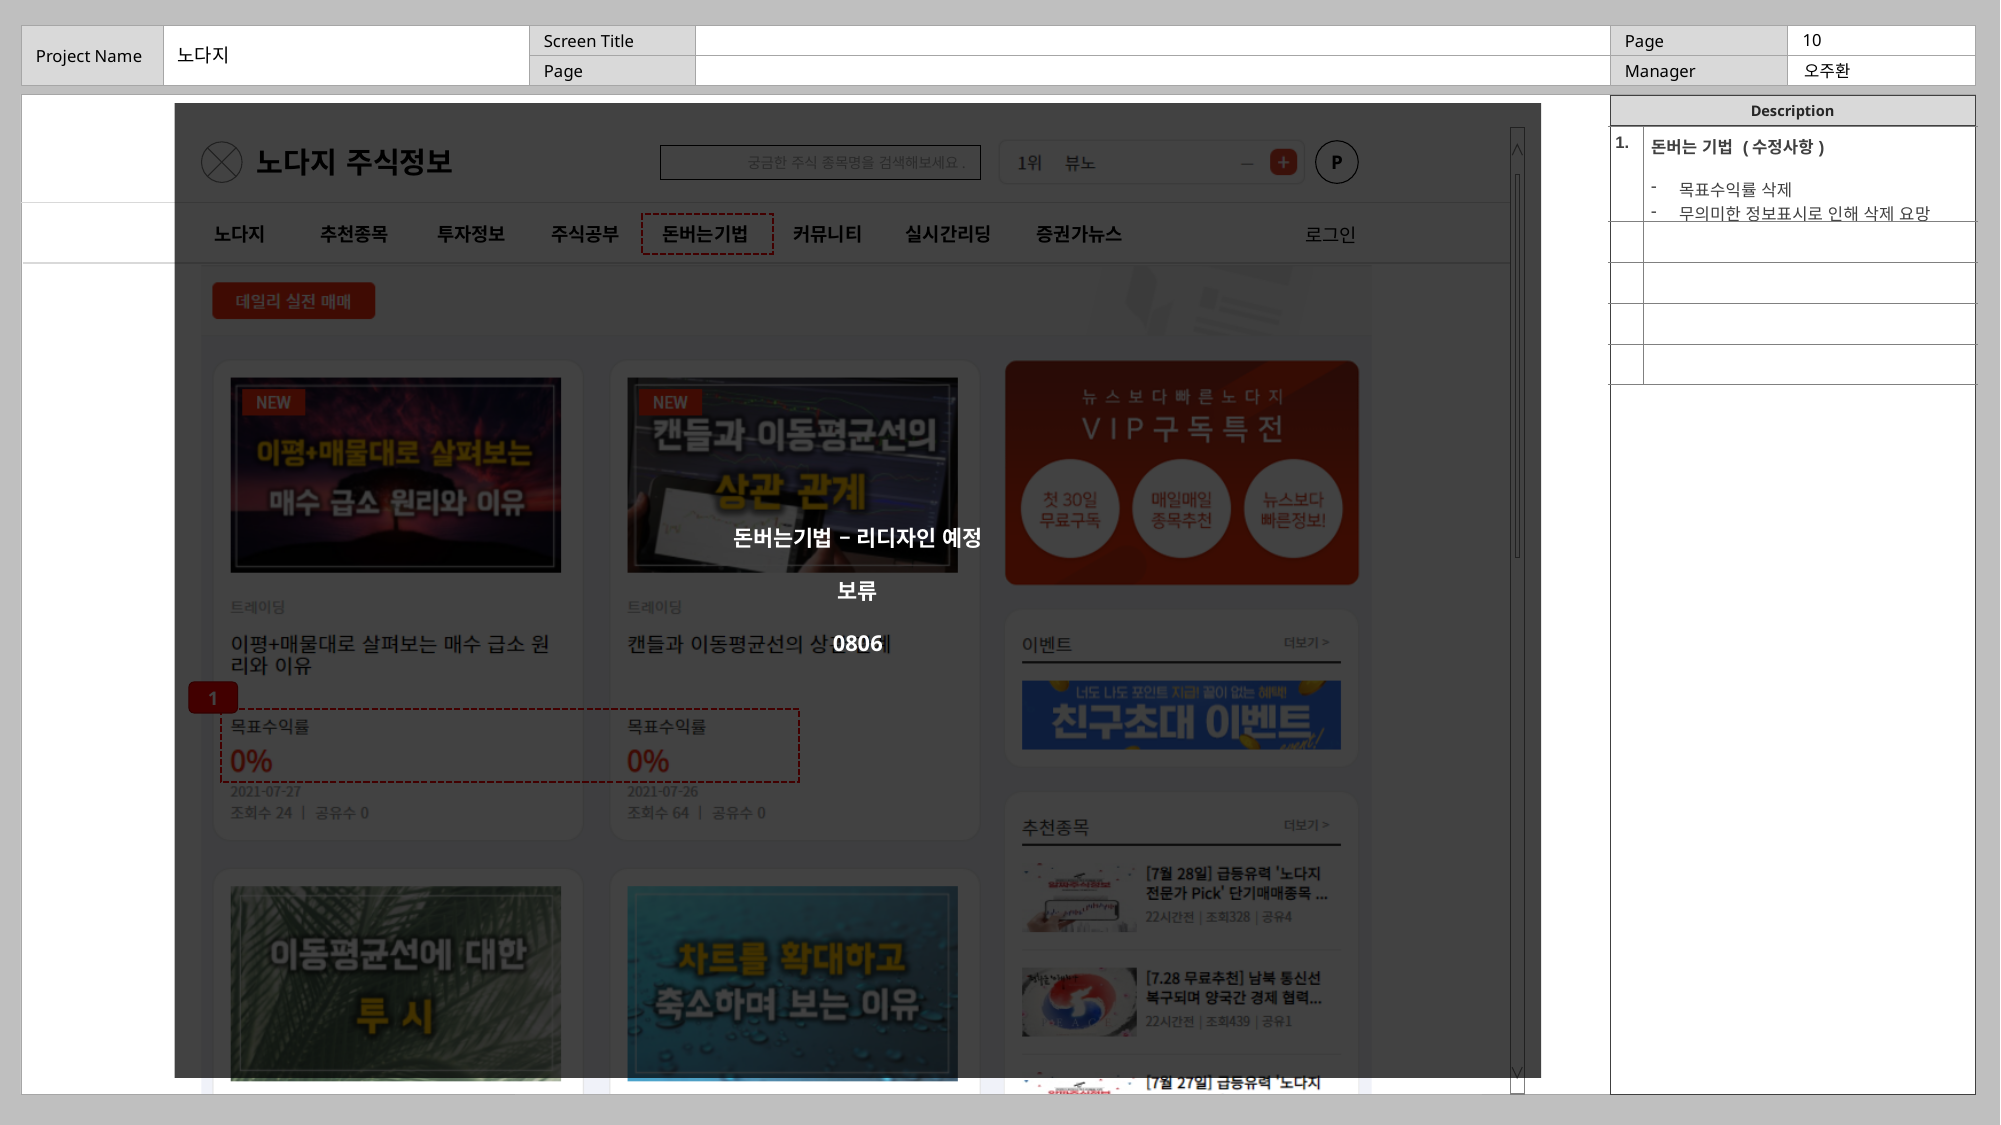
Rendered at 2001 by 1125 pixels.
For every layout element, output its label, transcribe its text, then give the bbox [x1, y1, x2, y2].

table_cell [1644, 222, 1978, 262]
table_cell [1608, 304, 1643, 344]
table_cell [1644, 304, 1978, 344]
table_header 1. [1608, 127, 1643, 221]
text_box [1510, 127, 1524, 1095]
table_cell [1608, 345, 1643, 384]
table_header 돈버는 기법 (수정사항) 목표수익률 삭제 무의미한 정보표시로 인해 삭제 요망 [1644, 127, 1978, 221]
table_cell [1608, 222, 1643, 262]
text_box 돈버는기법 – 리디자인 예정 보류 0806 [174, 102, 1542, 1079]
list 노다지 [162, 26, 529, 86]
picture [201, 264, 1372, 1094]
table_cell [1644, 345, 1978, 384]
table_cell [1644, 263, 1978, 303]
table_cell [1608, 263, 1643, 303]
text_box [201, 136, 500, 188]
list 오주환 [1789, 59, 1976, 85]
picture [992, 134, 1313, 190]
